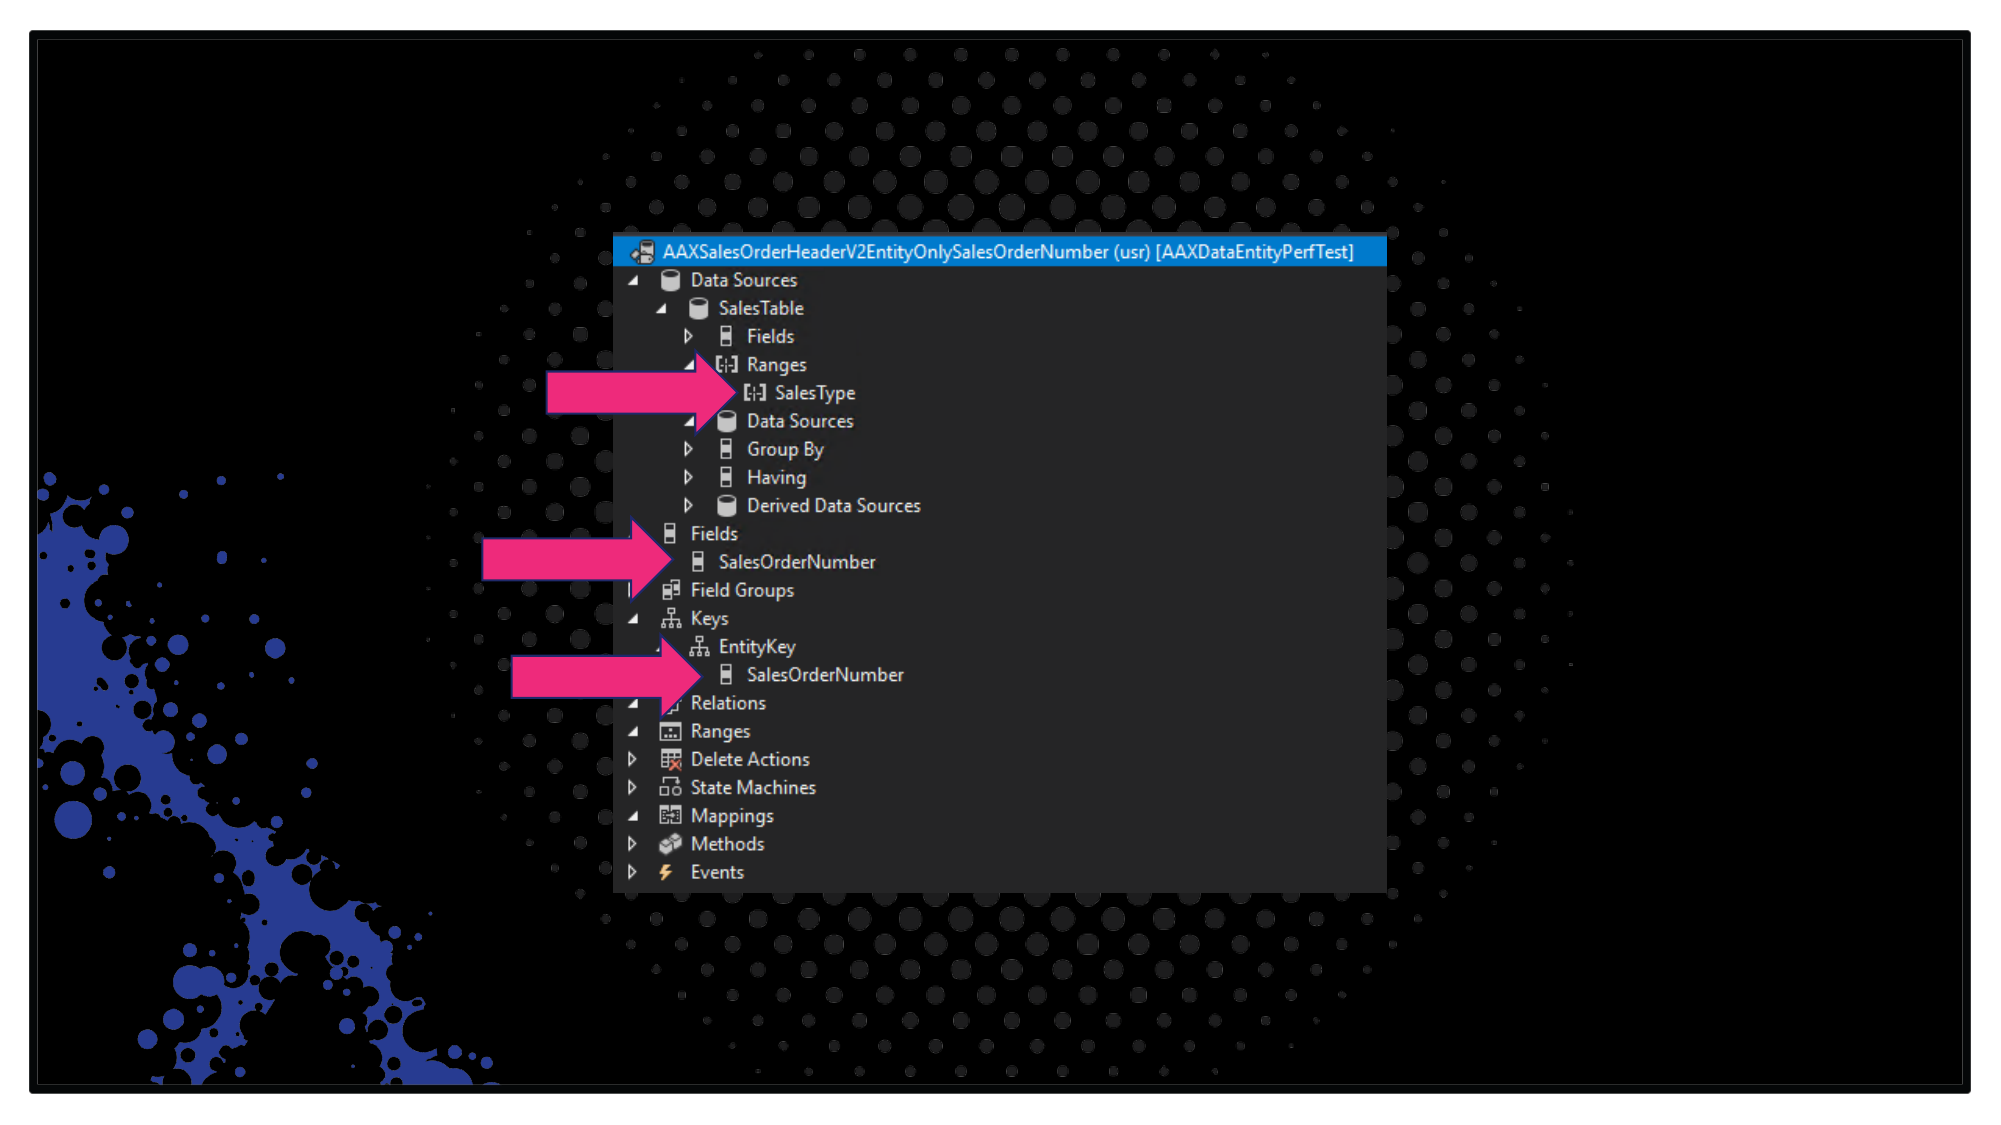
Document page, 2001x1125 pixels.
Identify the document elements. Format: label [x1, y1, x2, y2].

text_box [481, 537, 613, 582]
text_box [510, 654, 613, 699]
text_box [545, 370, 613, 415]
picture [0, 0, 2000, 1125]
